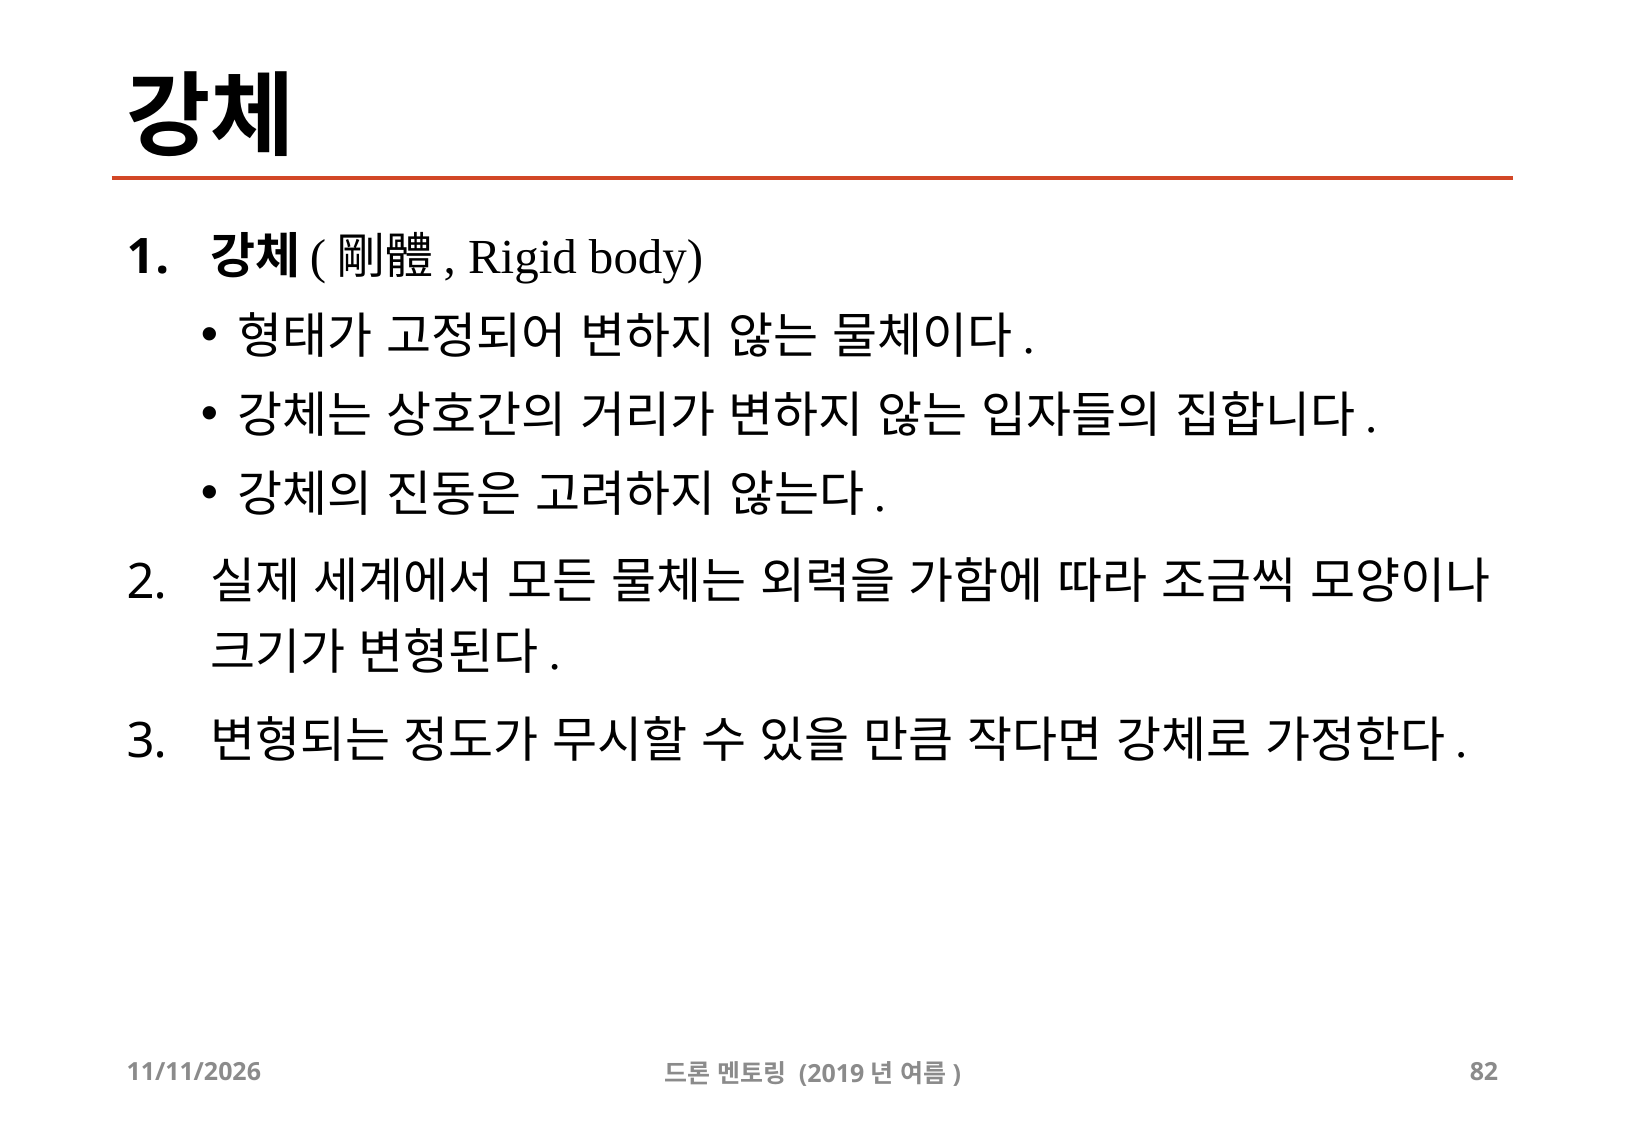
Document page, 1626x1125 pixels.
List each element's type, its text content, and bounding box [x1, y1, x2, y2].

footer 드론 멘토링 (2019년 여름) [538, 1042, 1087, 1103]
list 강체(剛體, Rigid body) 형태가 고정되어 변하지 않는 물체이다. 강체는 상호간의 거리가 변하지 않는 입자들의 집합니다. 강체의 진동은 고려하지 않는다. 실제 세계에서 모든 물체는 외력을 가함에 따라 조금씩 모양이나 크기가 변형된다. 변형되는 정도가 무시할 수 있을 만큼 작다면 강체로 가정한다. [111, 205, 1514, 843]
slide_number 82 [1433, 1042, 1514, 1103]
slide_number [111, 1042, 303, 1103]
title 강체 [111, 59, 1514, 179]
